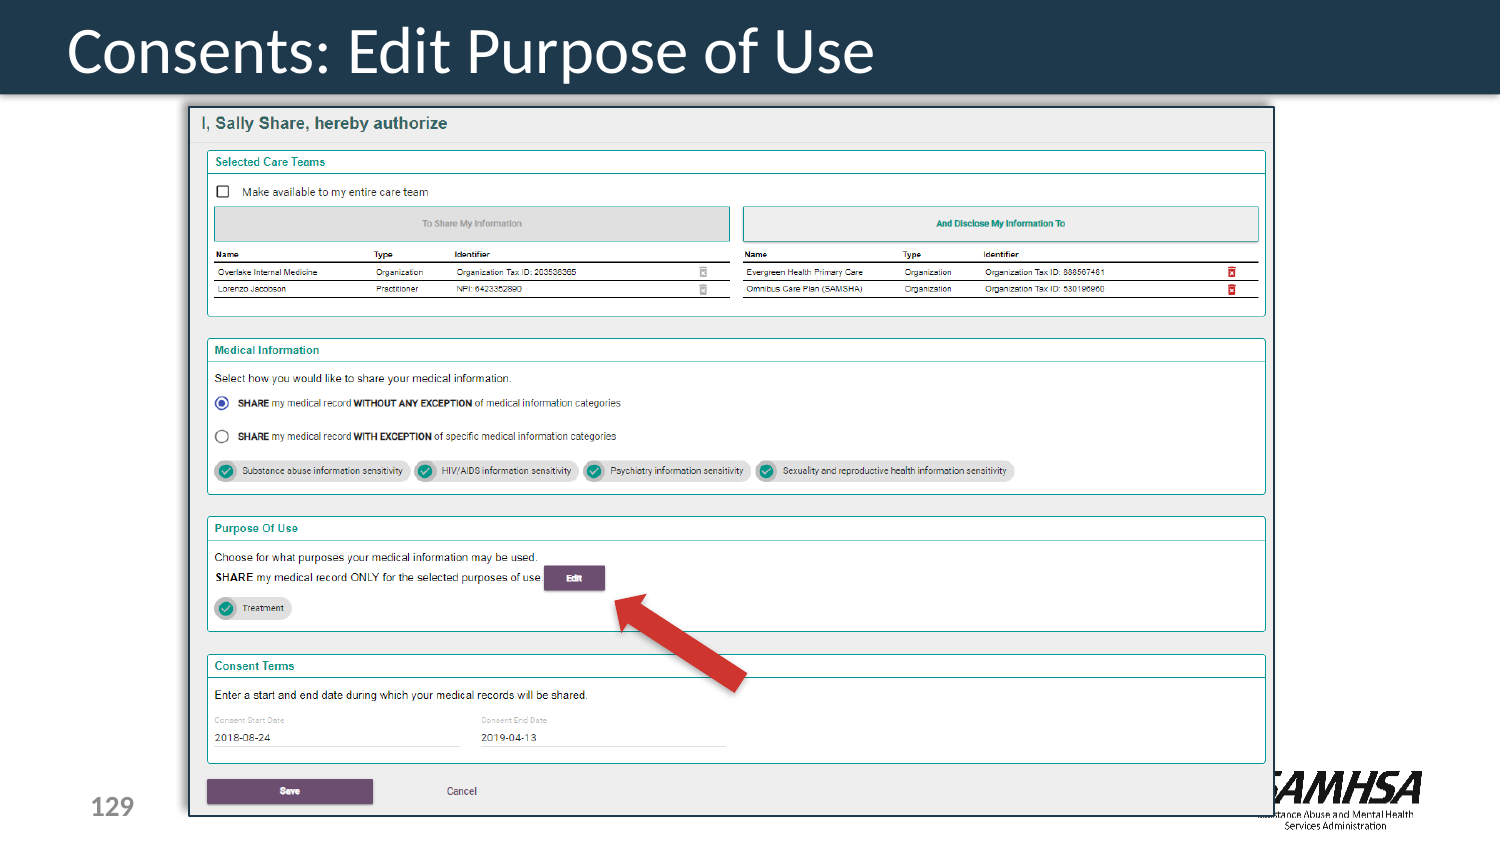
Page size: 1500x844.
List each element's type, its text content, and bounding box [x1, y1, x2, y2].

slide_number 129 [75, 782, 413, 827]
title Consents: Edit Purpose of Use [52, 8, 1500, 86]
picture [1249, 771, 1425, 835]
picture [189, 107, 1274, 815]
